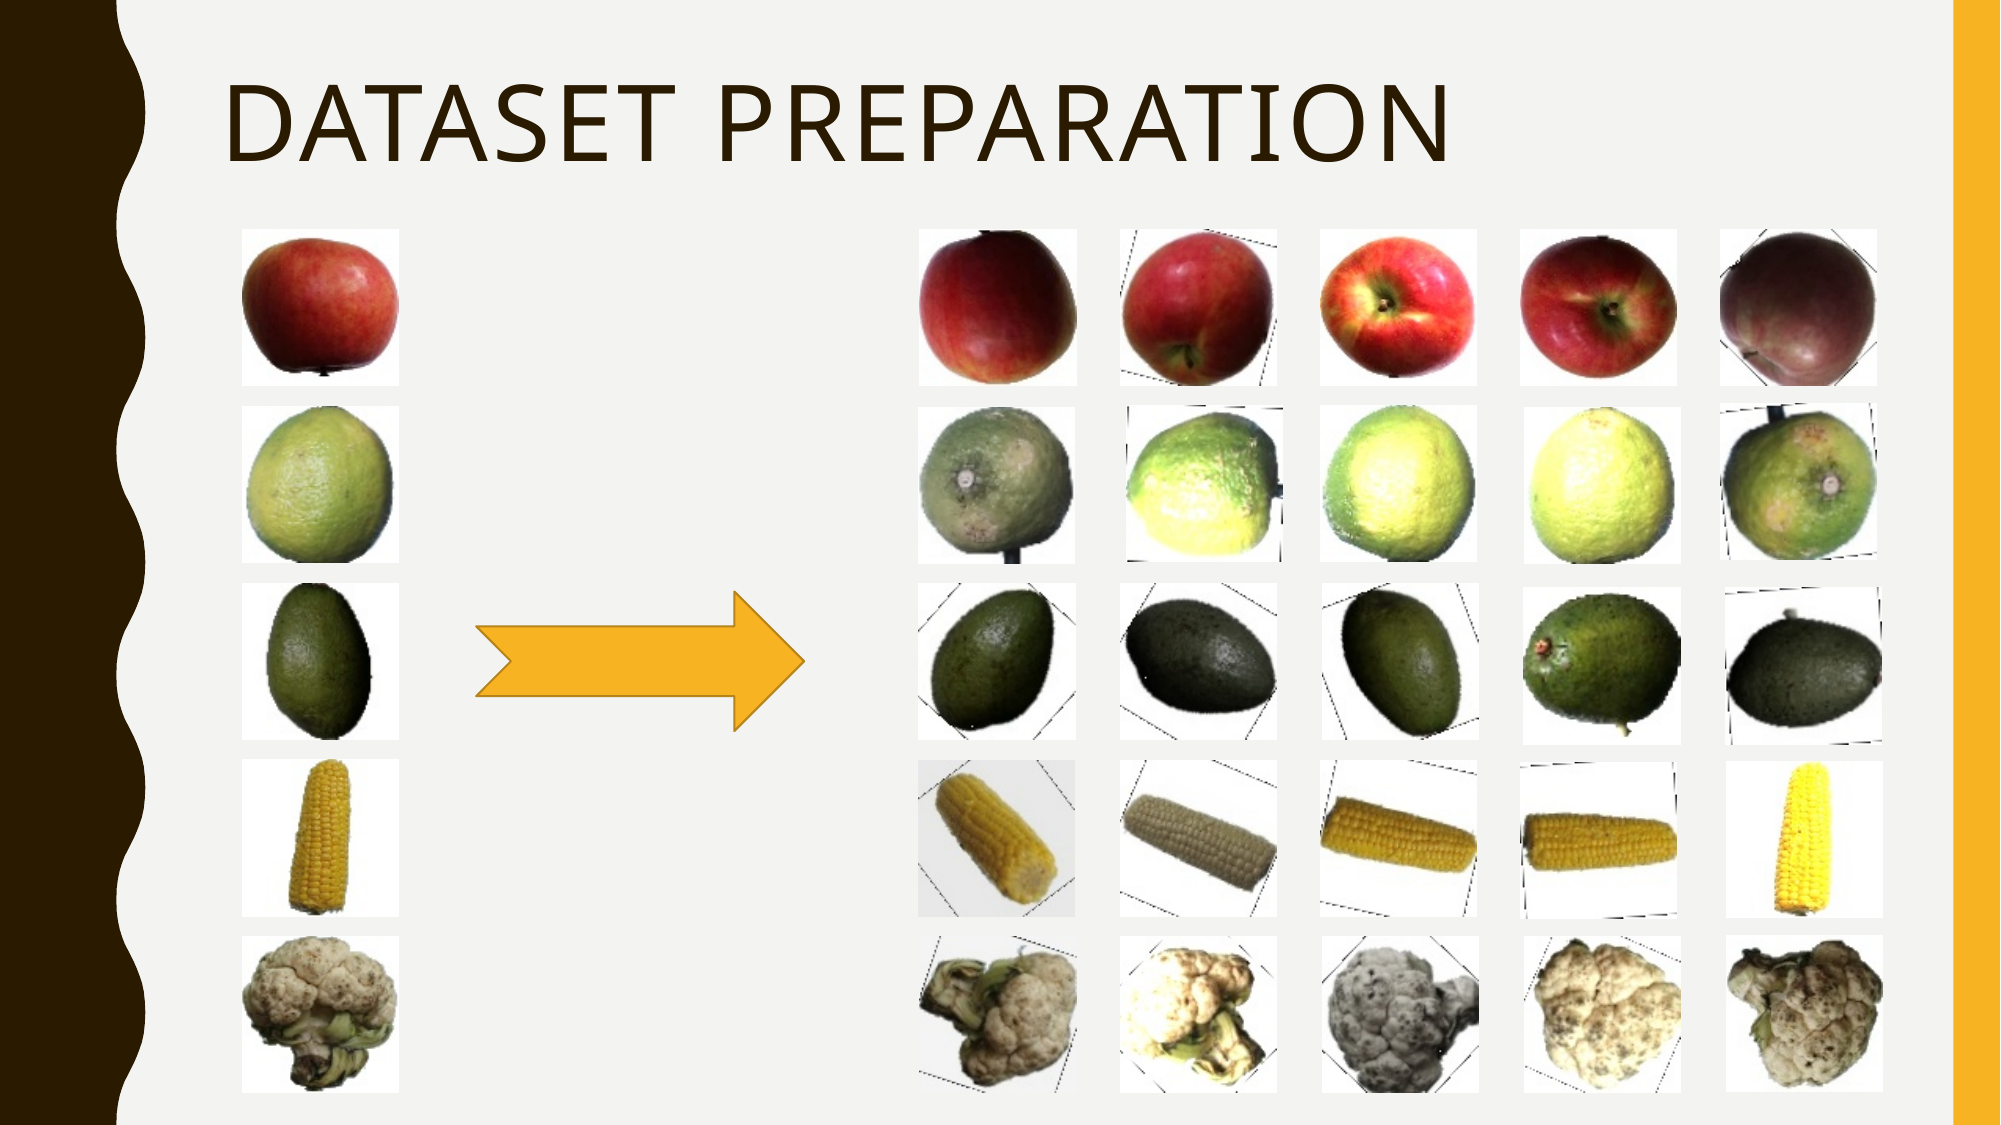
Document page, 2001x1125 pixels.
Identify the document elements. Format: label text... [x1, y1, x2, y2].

picture [242, 583, 399, 740]
picture [1524, 407, 1681, 564]
picture [1725, 935, 1883, 1092]
picture [1126, 405, 1283, 562]
picture [1320, 405, 1477, 562]
picture [1120, 760, 1277, 917]
picture [1523, 587, 1681, 745]
picture [1320, 760, 1477, 917]
picture [242, 406, 399, 563]
picture [242, 936, 399, 1094]
picture [1520, 762, 1677, 919]
picture [1320, 229, 1477, 386]
picture [919, 229, 1077, 386]
picture [1720, 229, 1877, 386]
picture [1322, 583, 1479, 740]
picture [1524, 936, 1681, 1094]
picture [918, 407, 1075, 564]
picture [1725, 587, 1882, 745]
picture [918, 583, 1076, 740]
picture [1720, 403, 1877, 560]
picture [919, 936, 1077, 1094]
picture [242, 759, 399, 917]
picture [918, 760, 1075, 917]
picture [1725, 761, 1883, 918]
picture [1120, 936, 1277, 1094]
picture [1120, 583, 1277, 740]
title Dataset preparation [205, 62, 1875, 308]
picture [1520, 229, 1677, 386]
picture [242, 229, 399, 386]
text_box [475, 590, 805, 732]
picture [1120, 229, 1277, 386]
picture [1322, 936, 1479, 1094]
